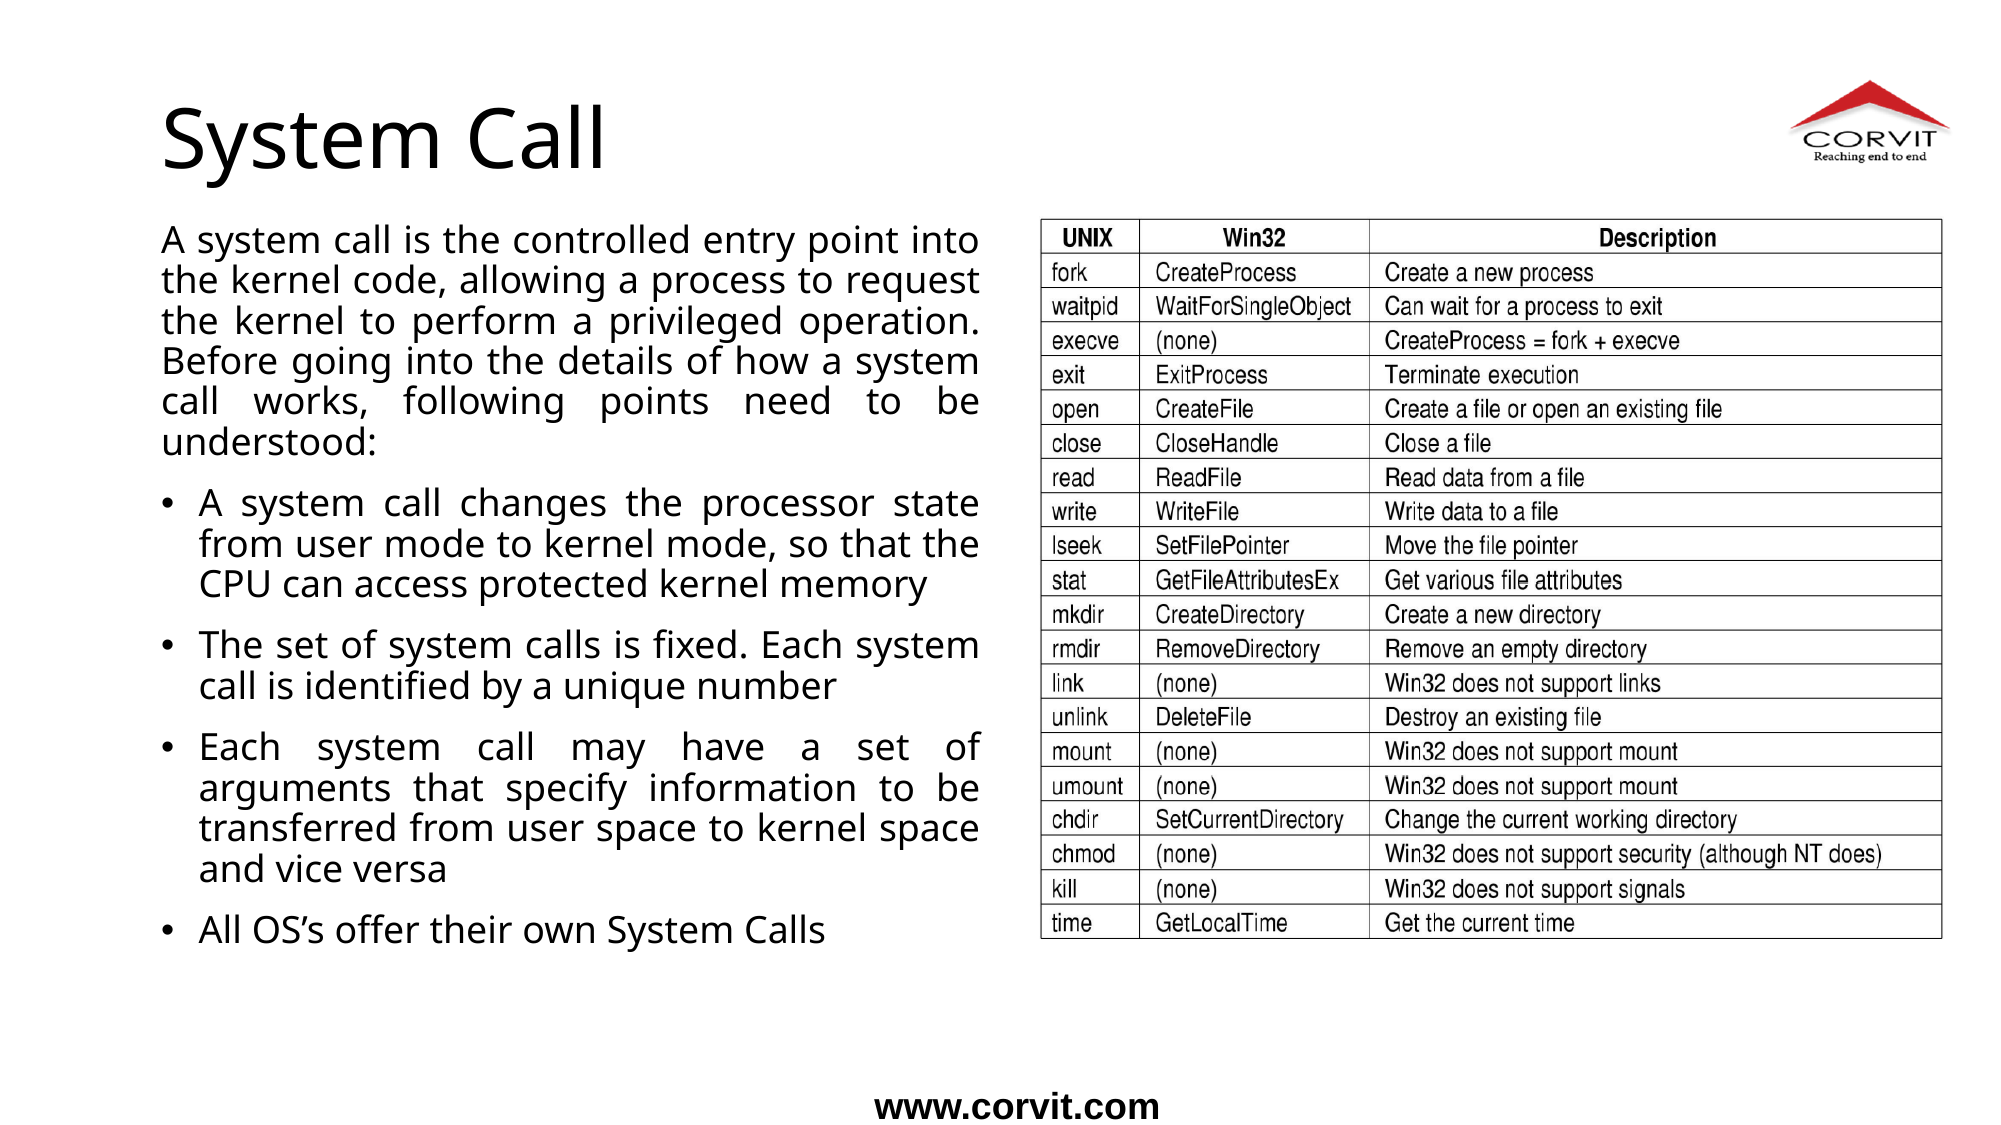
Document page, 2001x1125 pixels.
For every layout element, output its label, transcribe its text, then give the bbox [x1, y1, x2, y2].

picture [1785, 77, 1953, 167]
list A system call is the controlled entry point into the kernel code, allowing a process to request the kernel to perform a privileged operation. Before going into the details of how a system call works, following points need to be understood: A system call changes the processor state from user mode to kernel mode, so that the CPU can access protected kernel memory The set of system calls is fixed. Each system call is identified by a unique number Each system call may have a set of arguments that specify information to be transferred from user space to kernel space and vice versa All OS’s offer their own System Calls [145, 213, 996, 1053]
text_box www.corvit.com [34, 1074, 2000, 1125]
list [1029, 213, 1953, 954]
title System Call [145, 32, 1871, 251]
